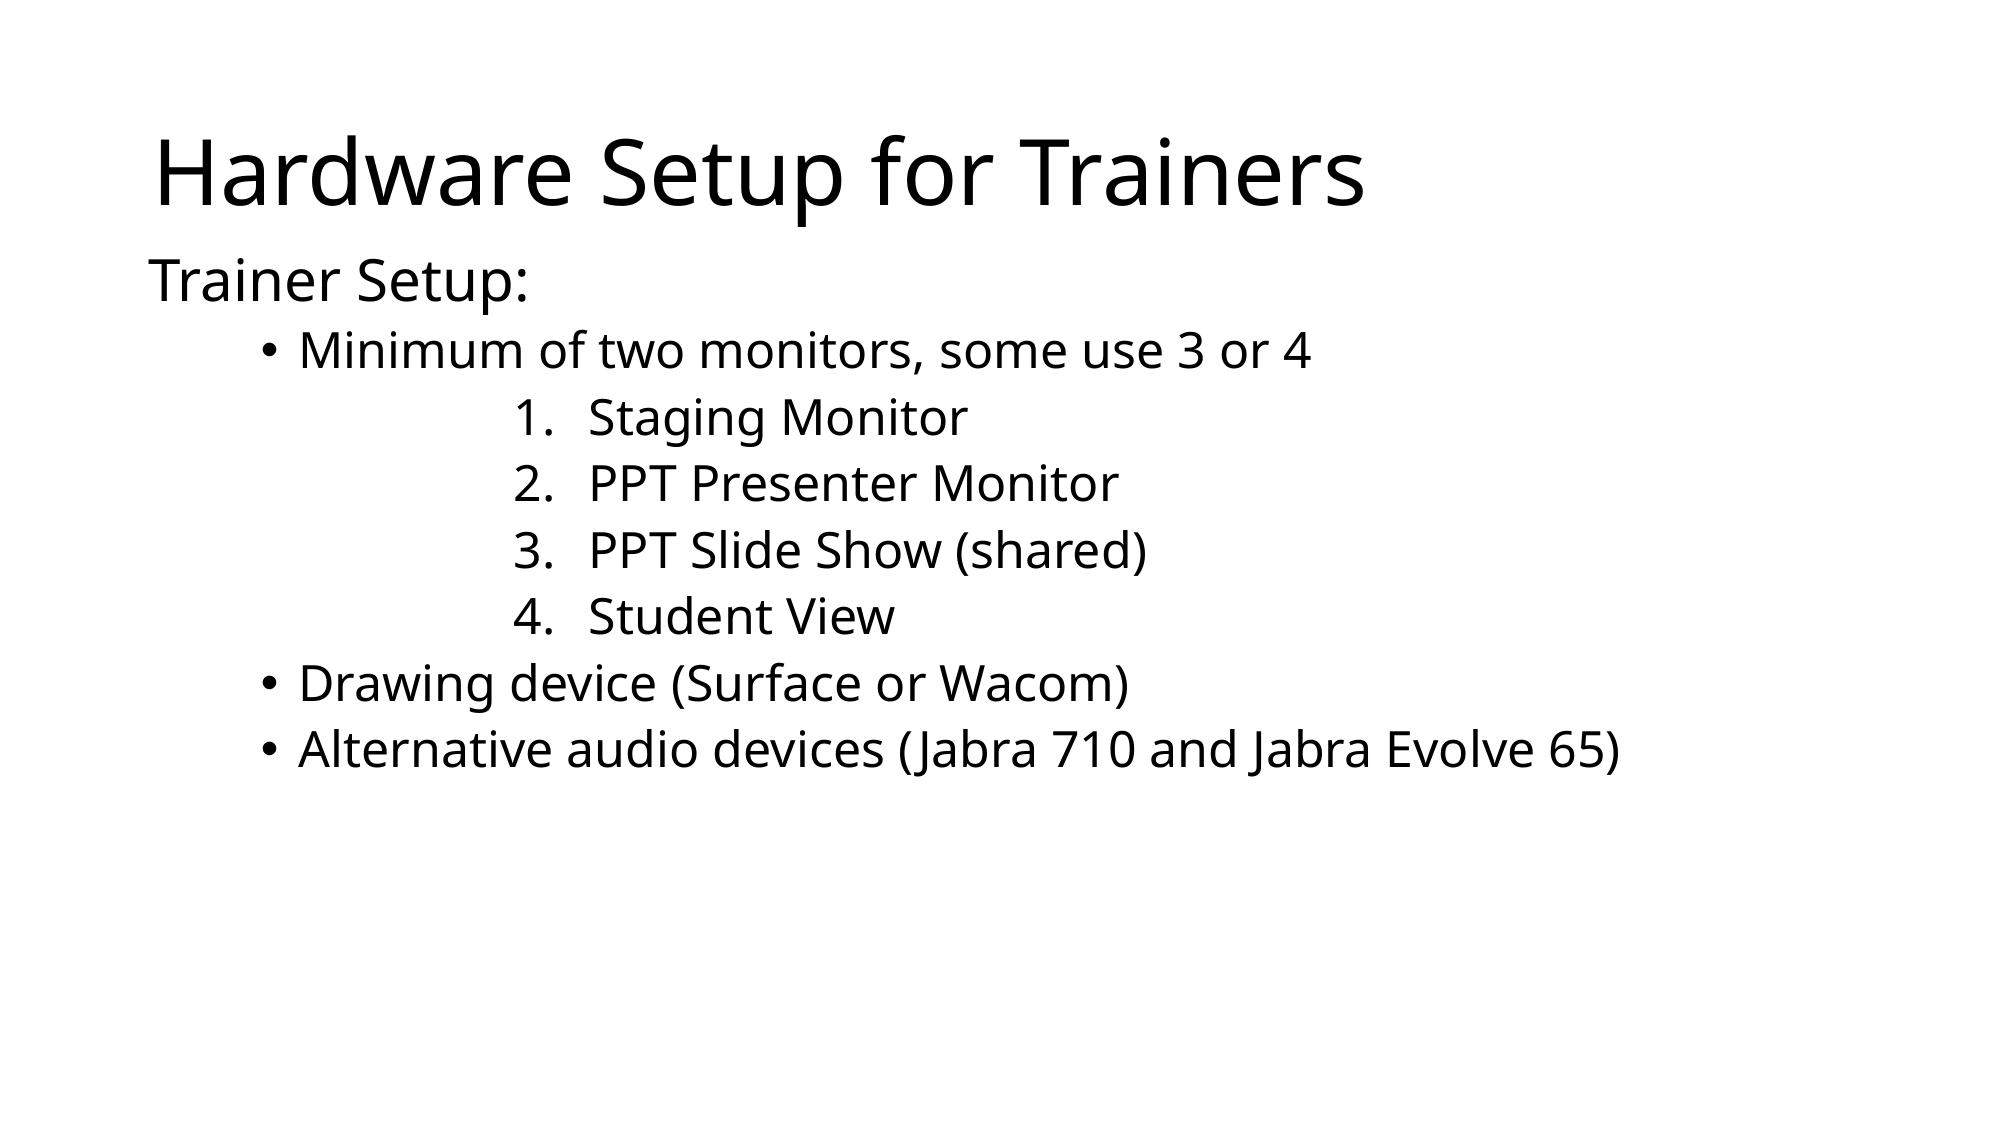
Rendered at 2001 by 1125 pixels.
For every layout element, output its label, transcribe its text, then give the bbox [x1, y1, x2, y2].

list Trainer Setup: Minimum of two monitors, some use 3 or 4 Staging Monitor PPT Presenter Monitor PPT Slide Show (shared) Student View Drawing device (Surface or Wacom) Alternative audio devices (Jabra 710 and Jabra Evolve 65) [95, 235, 1904, 1069]
title Hardware Setup for Trainers [137, 59, 1863, 235]
